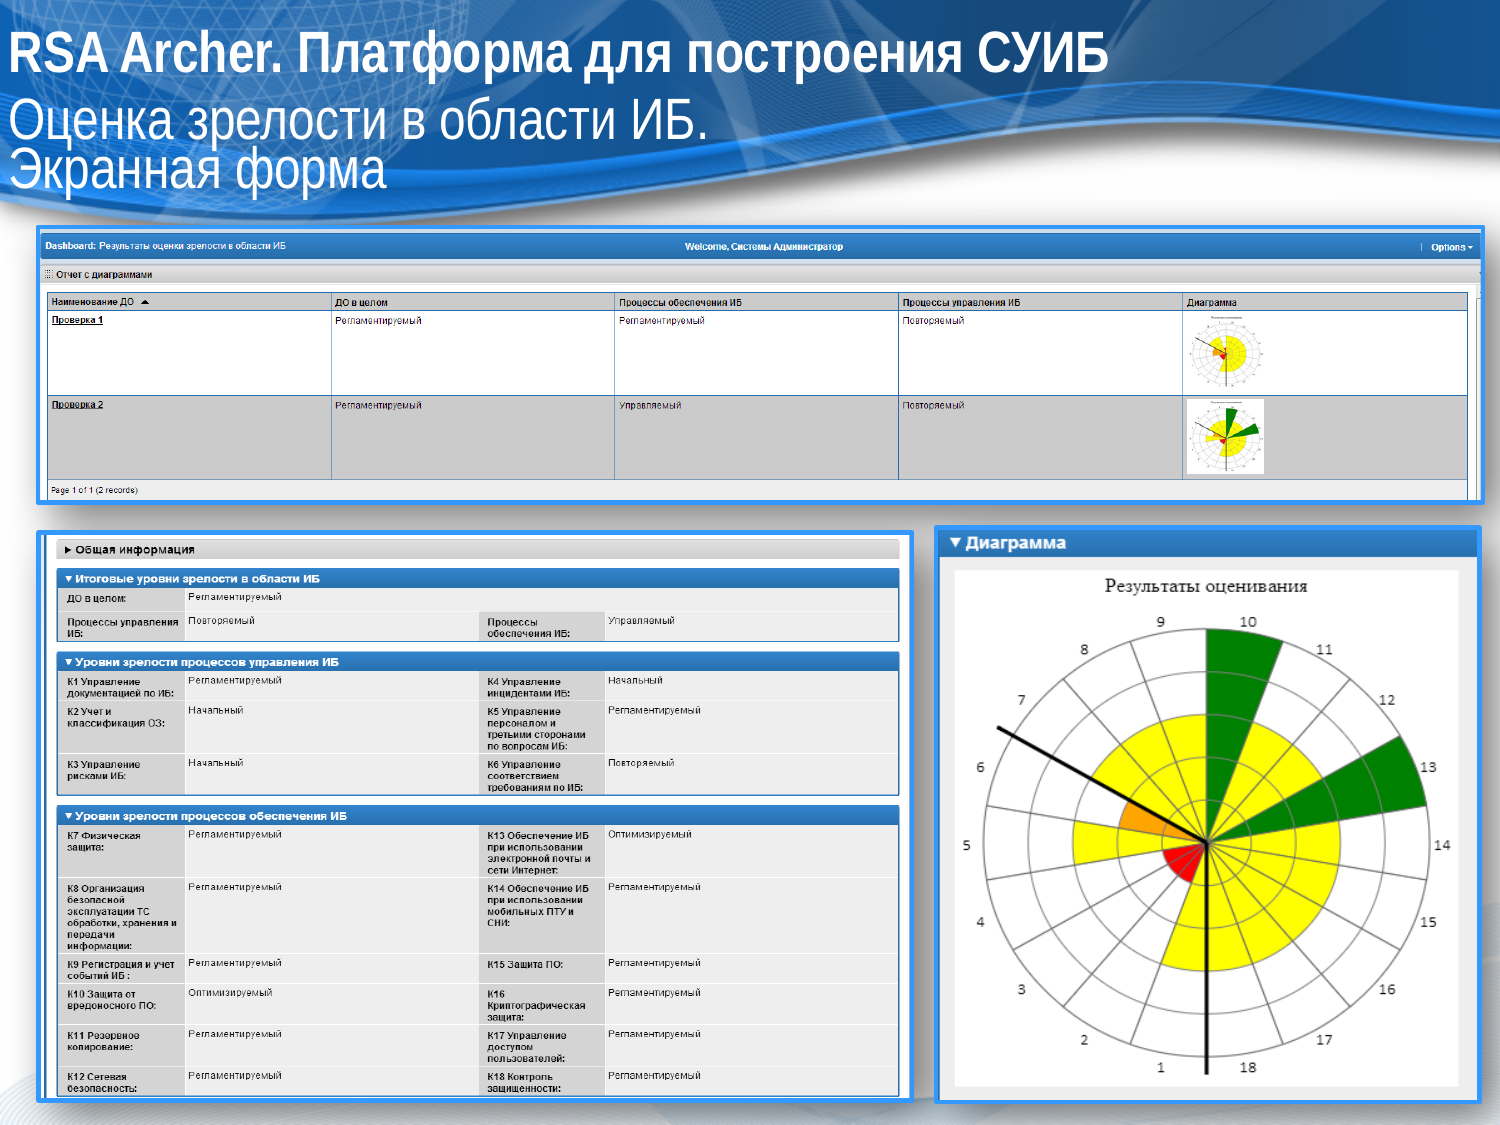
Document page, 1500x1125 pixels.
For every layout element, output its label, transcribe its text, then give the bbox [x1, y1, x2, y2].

picture [937, 529, 1478, 1100]
picture [0, 0, 1500, 1125]
picture [40, 228, 1481, 501]
text_box RSA Archer. Платформа для построения СУИБ [0, 19, 1377, 79]
text_box Оценка зрелости в области ИБ. Экранная форма [0, 113, 1106, 185]
picture [40, 534, 911, 1099]
